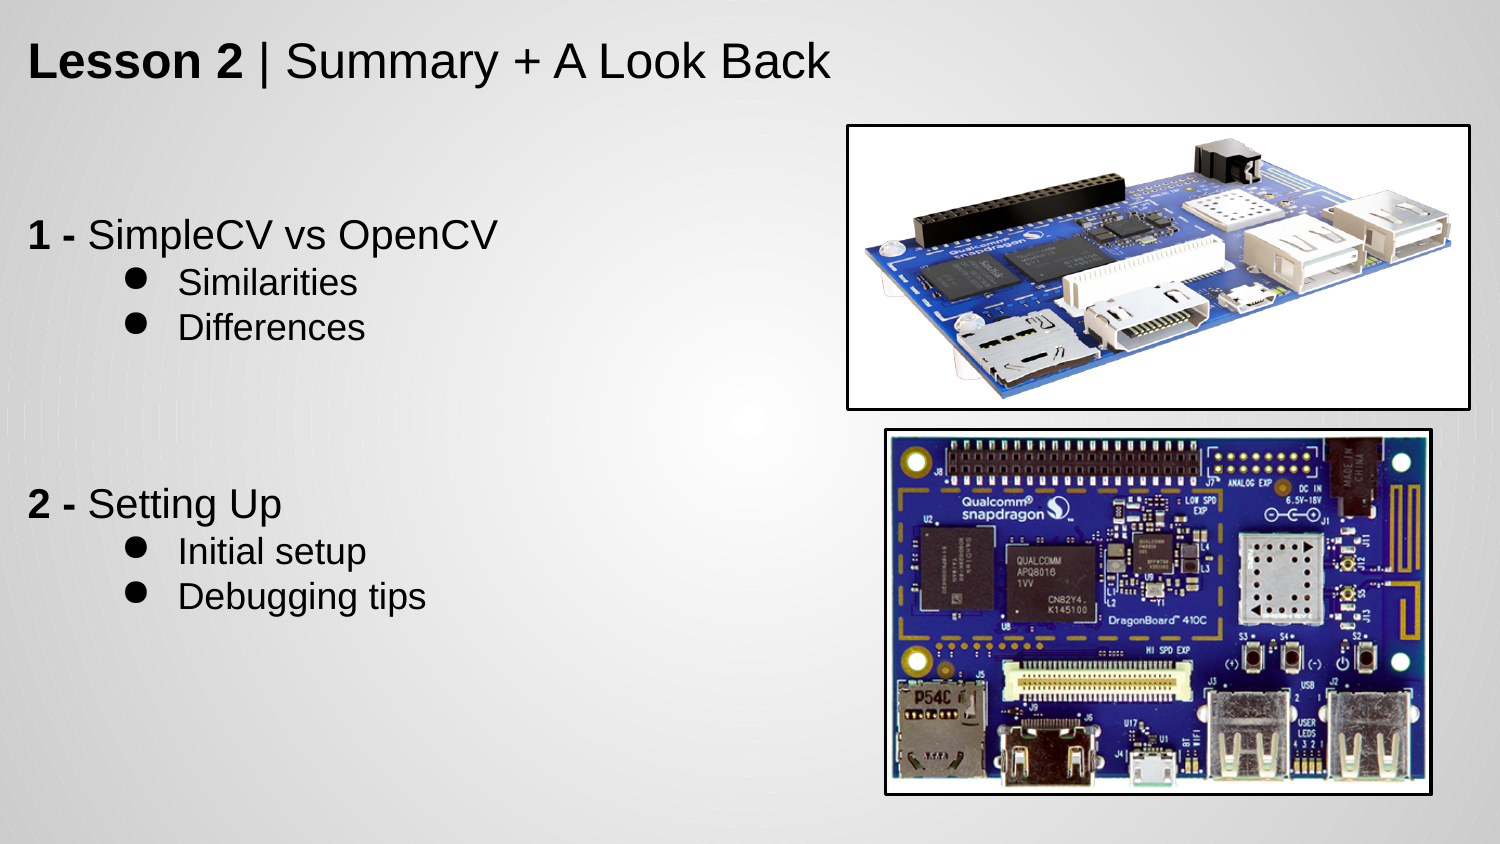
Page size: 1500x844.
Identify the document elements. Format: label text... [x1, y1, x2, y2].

text_box 2 - Setting Up Initial setup Debugging tips [12, 462, 798, 714]
text_box 1 - SimpleCV vs OpenCV Similarities Differences [12, 193, 847, 416]
picture [886, 431, 1430, 794]
picture [848, 126, 1468, 409]
text_box Lesson 2 | Summary + A Look Back [12, 14, 1296, 104]
